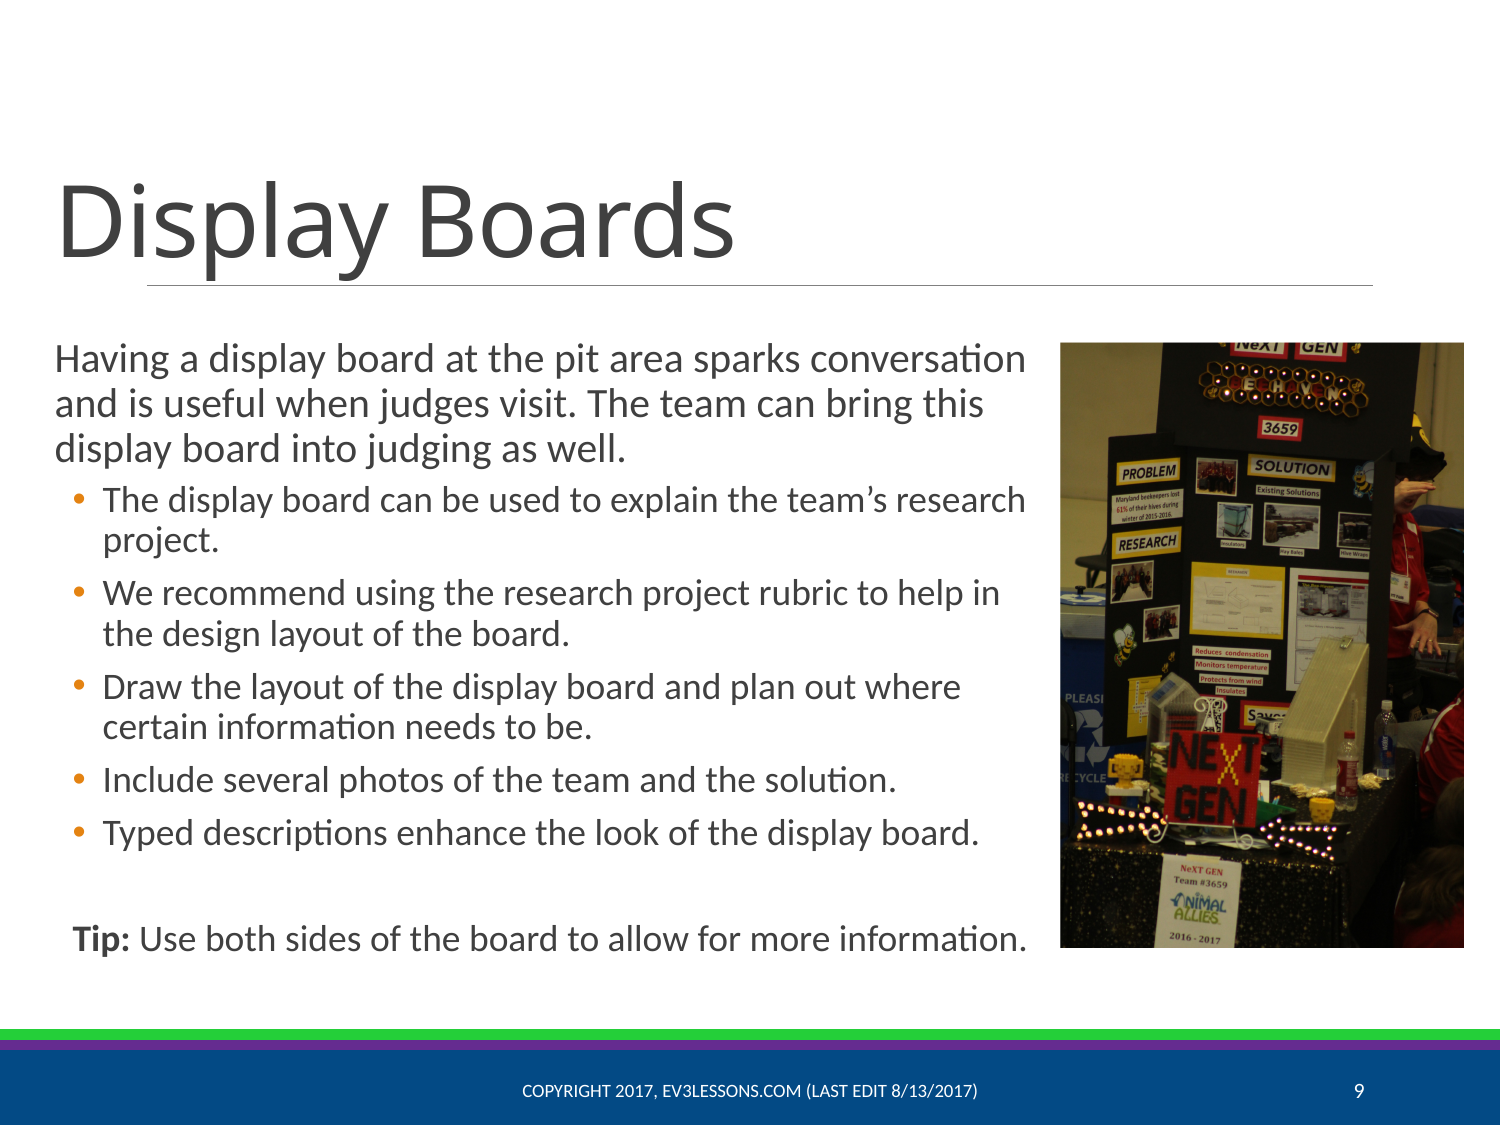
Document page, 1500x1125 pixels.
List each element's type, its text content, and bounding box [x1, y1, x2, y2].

footer Copyright 2017, EV3Lessons.com (Last Edit 8/13/2017) [453, 1059, 1047, 1120]
picture [959, 343, 1500, 947]
list Having a display board at the pit area sparks conversation and is useful when judges visit. The team can bring this display board into judging as well. The display board can be used to explain the team’s research project. We recommend using the research project rubric to help in the design layout of the board. Draw the layout of the display board and plan out where certain information needs to be. Include several photos of the team and the solution. Typed descriptions enhance the look of the display board. Tip: Use both sides of the board to allow for more information. [39, 329, 1061, 991]
title Display Boards [39, 47, 1464, 285]
slide_number 9 [1218, 1059, 1380, 1120]
